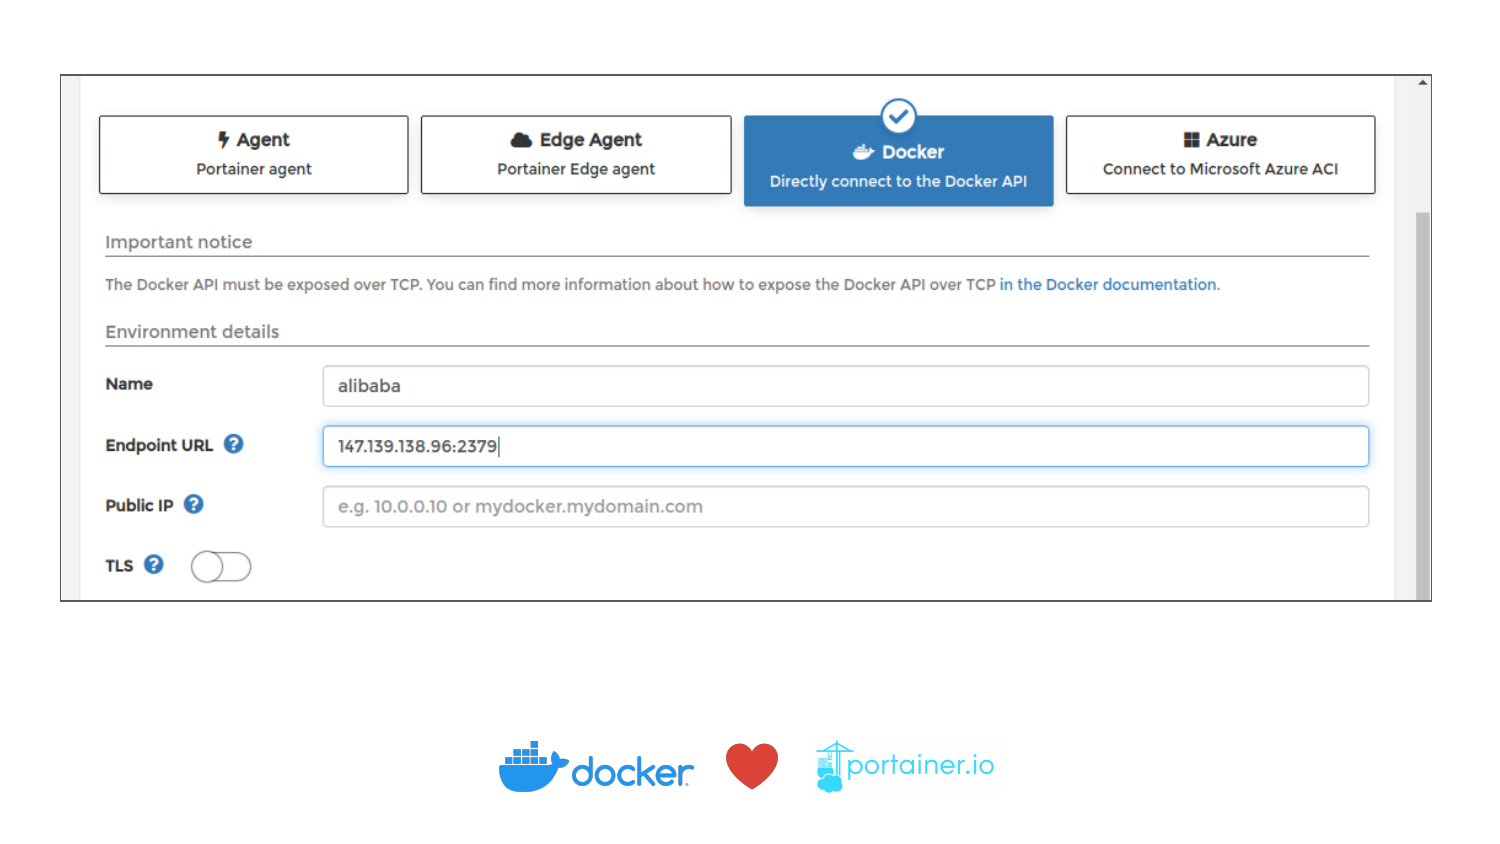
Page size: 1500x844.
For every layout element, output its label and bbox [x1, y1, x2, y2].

picture [61, 75, 1431, 601]
text_box [498, 736, 1001, 797]
